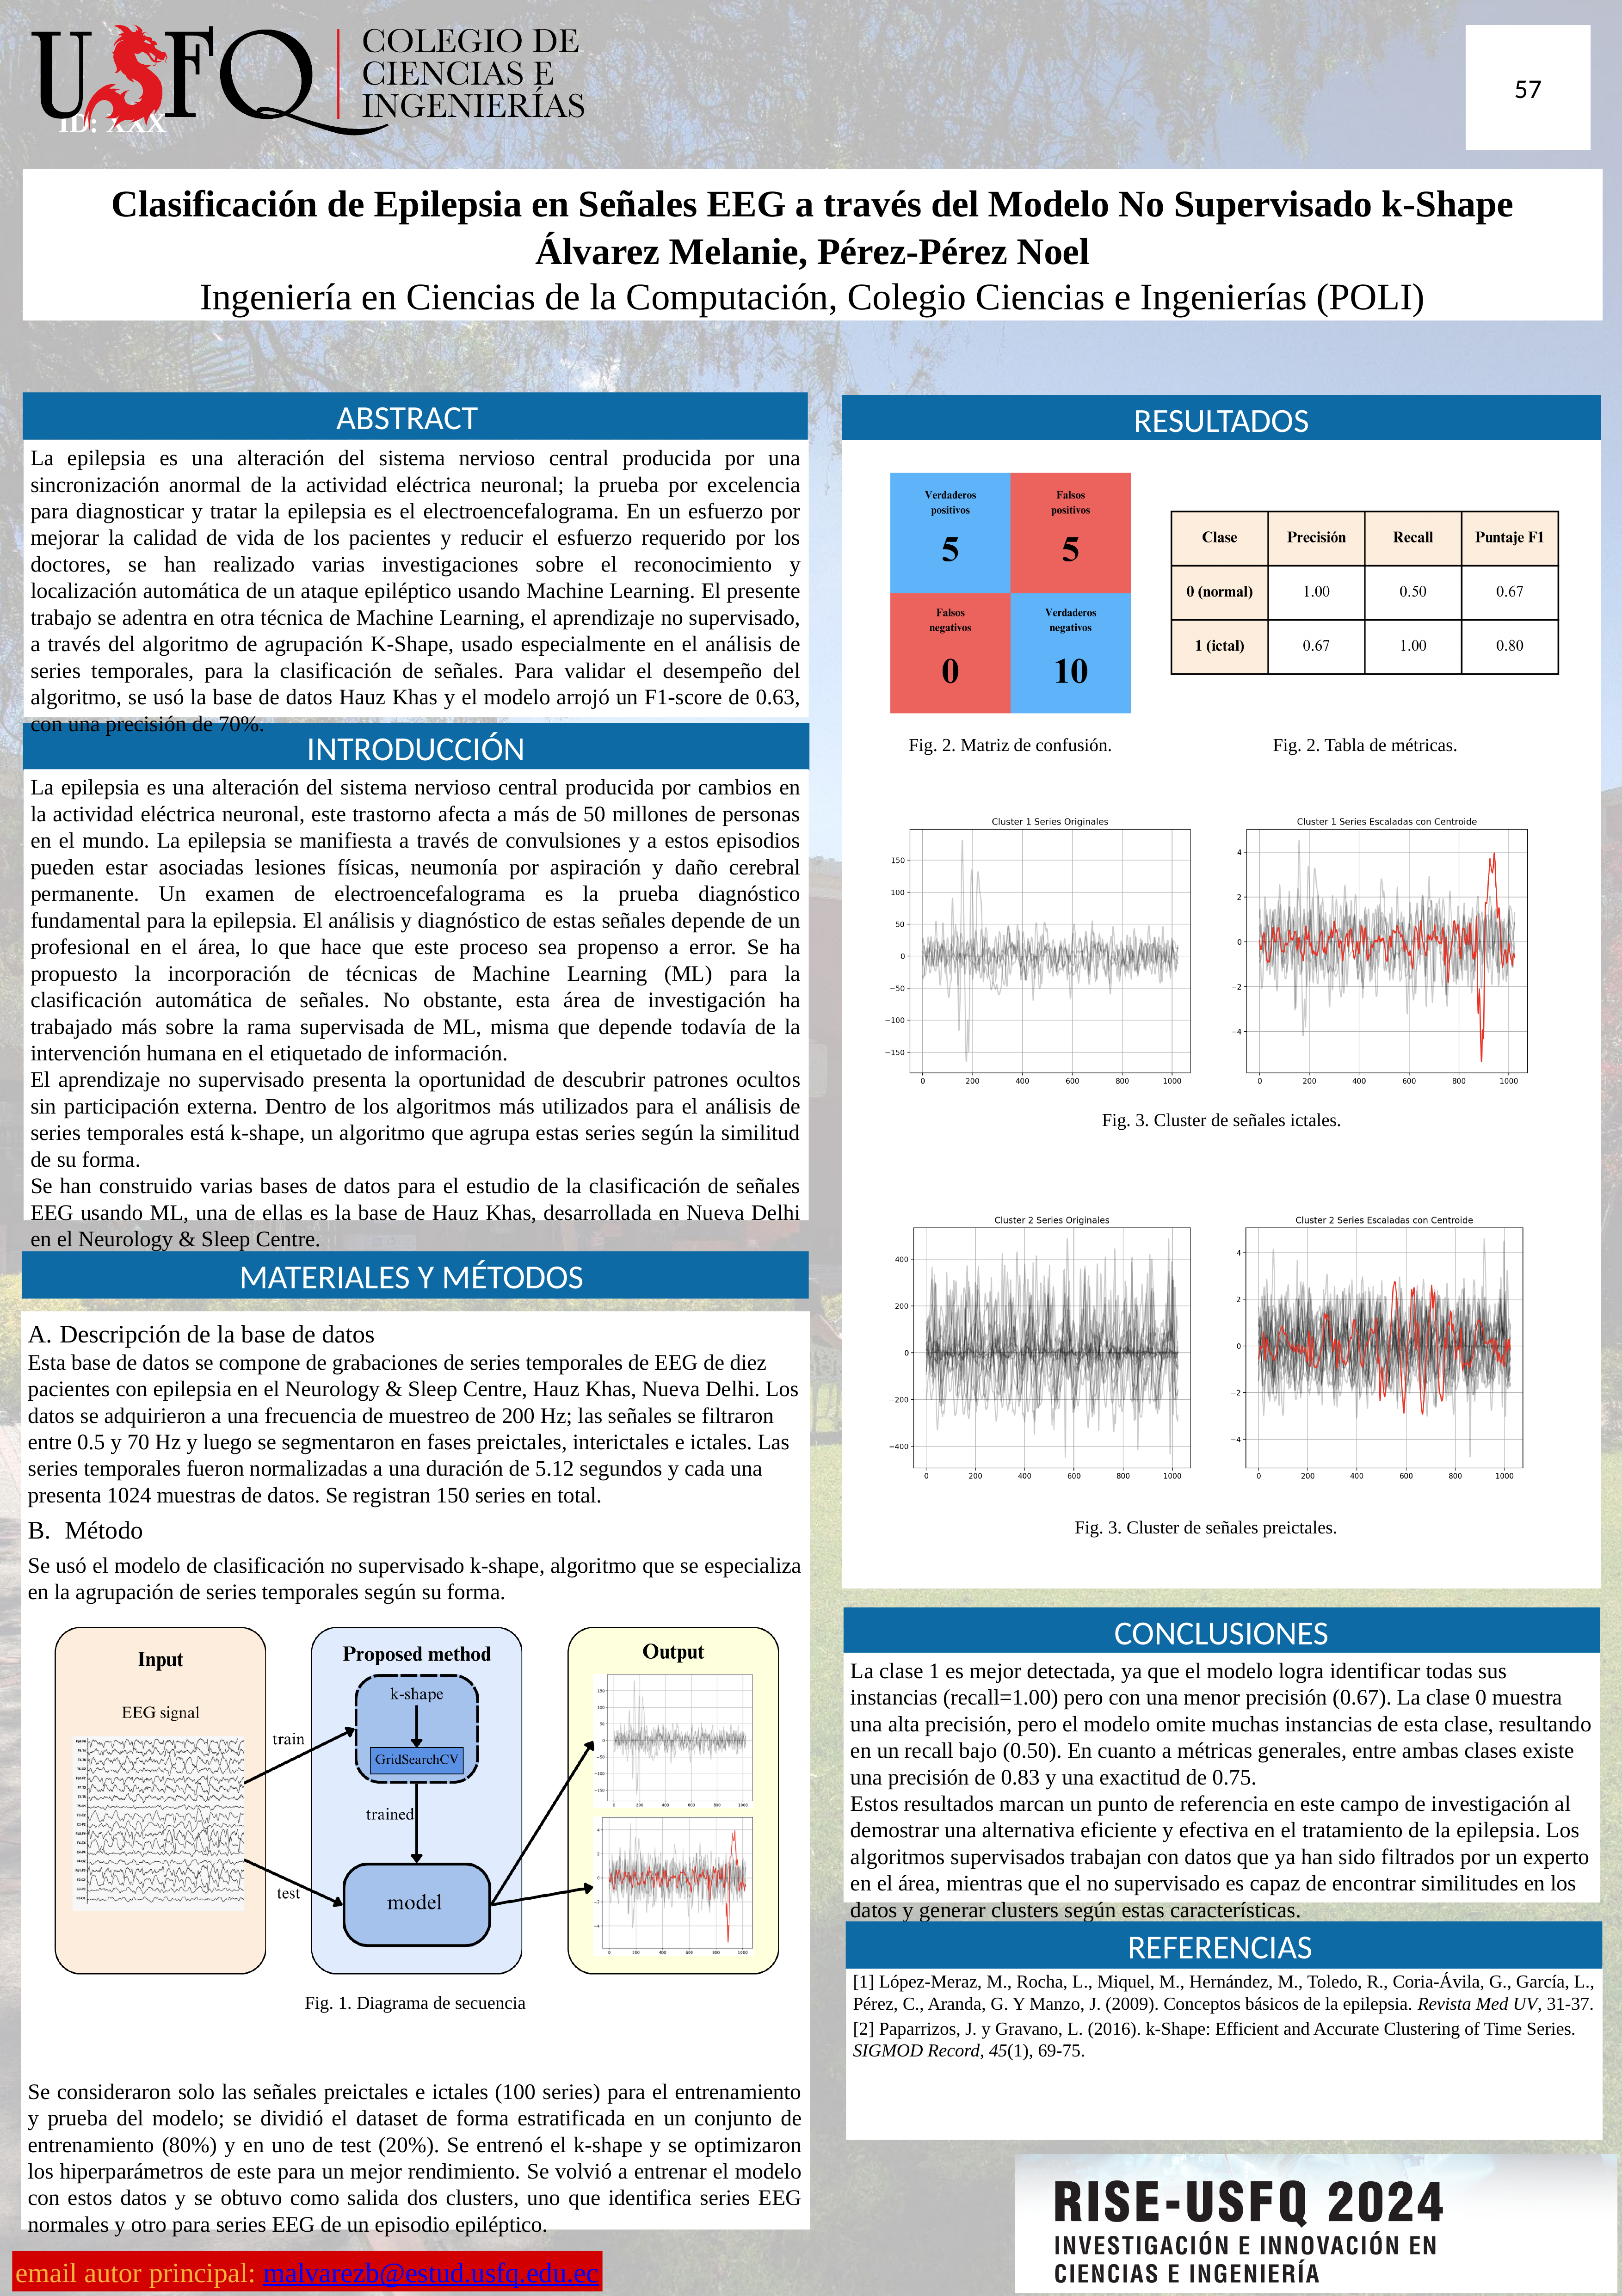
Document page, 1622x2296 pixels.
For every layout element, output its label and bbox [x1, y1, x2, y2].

text_box [846, 1966, 1603, 2140]
picture [0, 0, 1622, 2296]
text_box [23, 769, 809, 1226]
text_box [23, 439, 809, 747]
text_box [843, 1652, 1600, 2015]
text_box [21, 1311, 810, 2233]
text_box [842, 439, 1601, 1589]
